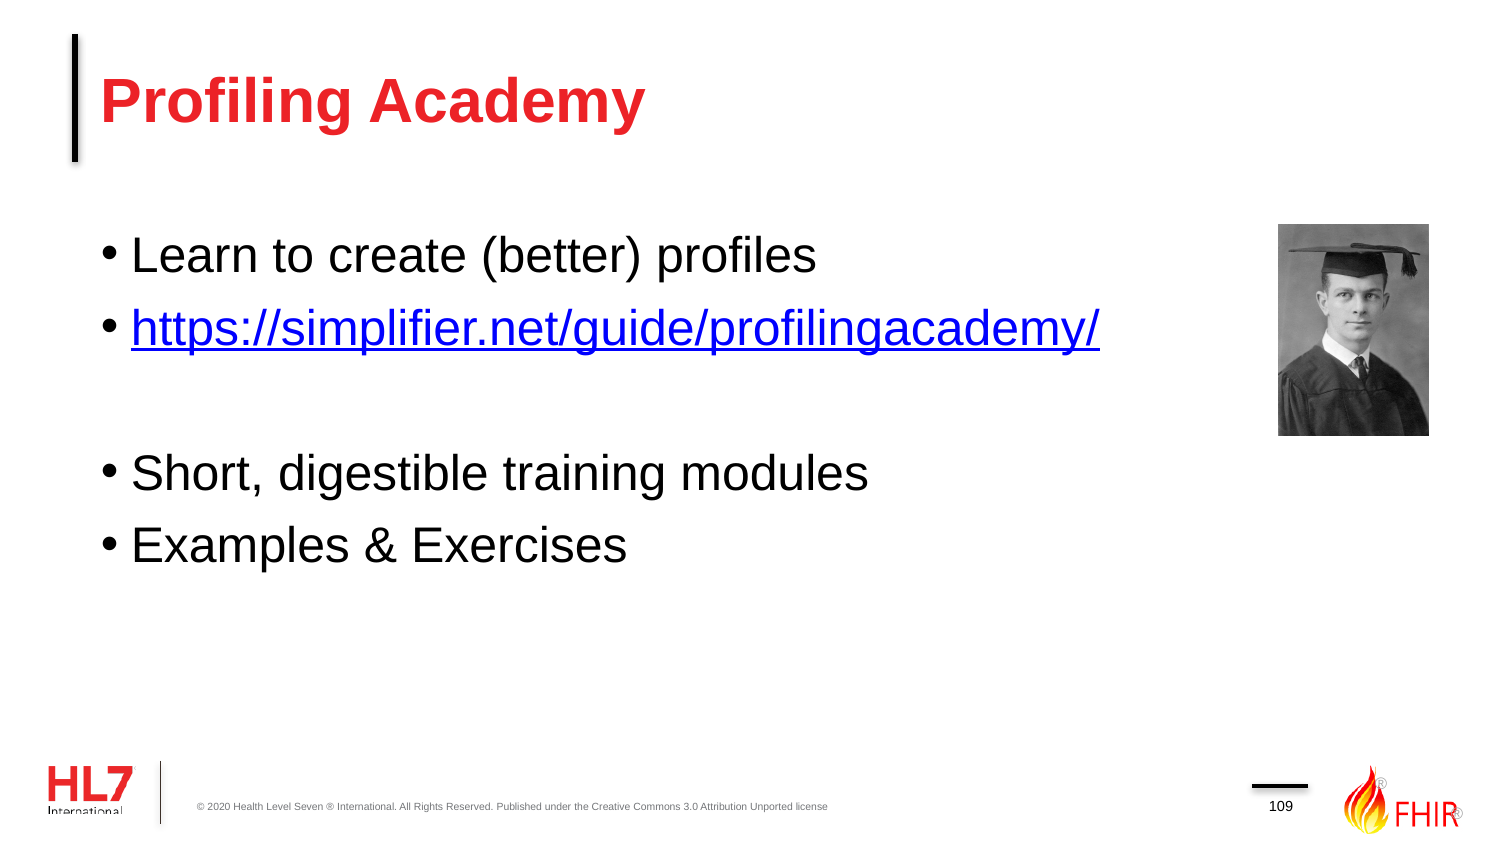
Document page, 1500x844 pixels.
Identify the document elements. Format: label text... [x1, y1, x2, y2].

title Profiling Academy [100, 33, 1451, 163]
picture [1277, 224, 1429, 436]
footer © 2020 Health Level Seven ® International. All Rights Reserved. Published under the Creative Commons 3.0 Attribution Unported license [196, 786, 941, 813]
list Learn to create (better) profiles https://simplifier.net/guide/profilingacademy/ Short, digestible training modules Examples & Exercises [100, 222, 1451, 731]
picture [1339, 760, 1463, 837]
slide_number 109 [1258, 786, 1304, 814]
